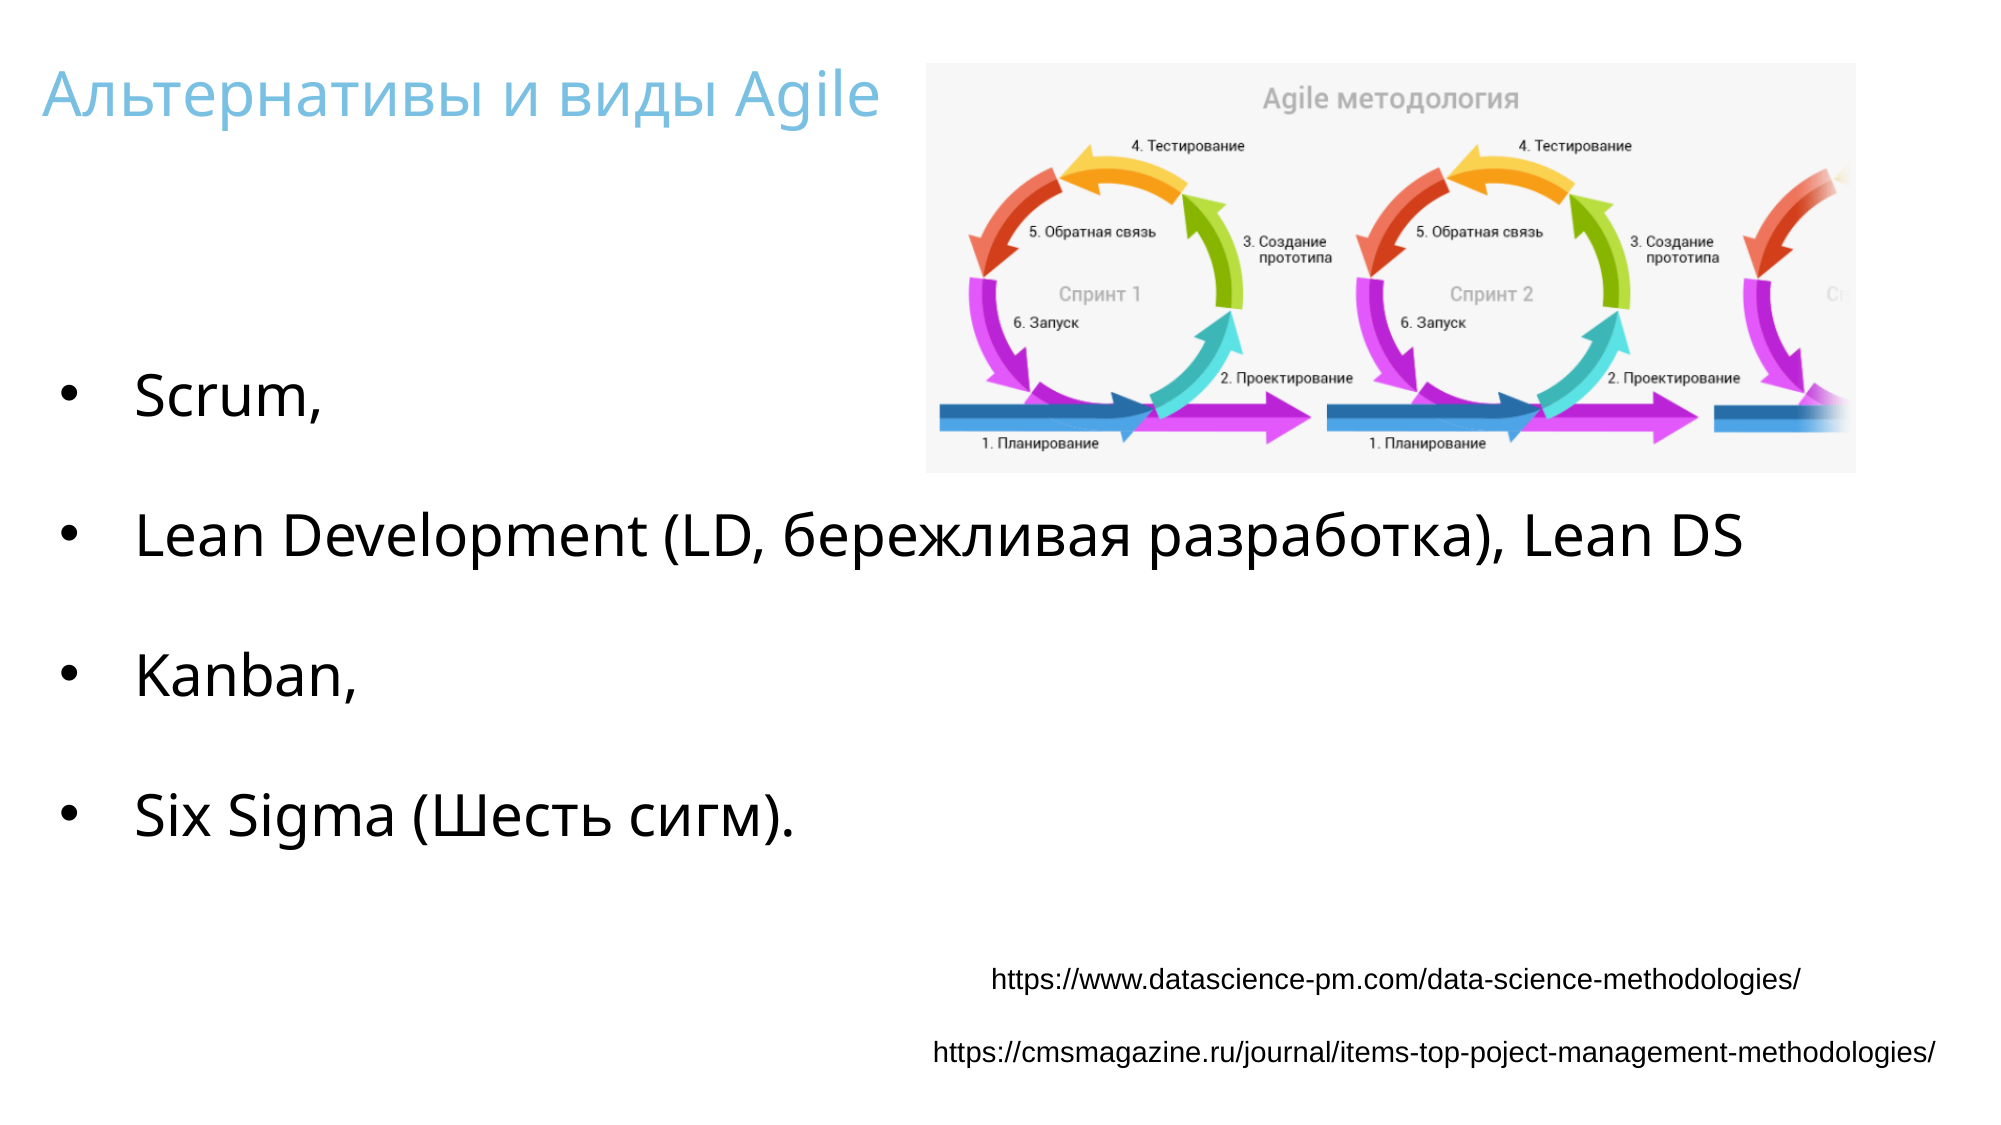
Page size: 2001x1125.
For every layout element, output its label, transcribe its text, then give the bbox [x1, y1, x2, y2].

text_box Scrum, Lean Development (LD, бережливая разработка), Lean DS Kanban, Six Sigma (Шесть сигм). [44, 350, 1967, 925]
picture [926, 63, 1856, 473]
text_box https://www.datascience-pm.com/data-science-methodologies/ [976, 953, 1818, 1003]
text_box https://cmsmagazine.ru/journal/items-top-poject-management-methodologies/ [918, 1025, 2000, 1076]
title Альтернативы и виды Agile [27, 40, 1984, 152]
